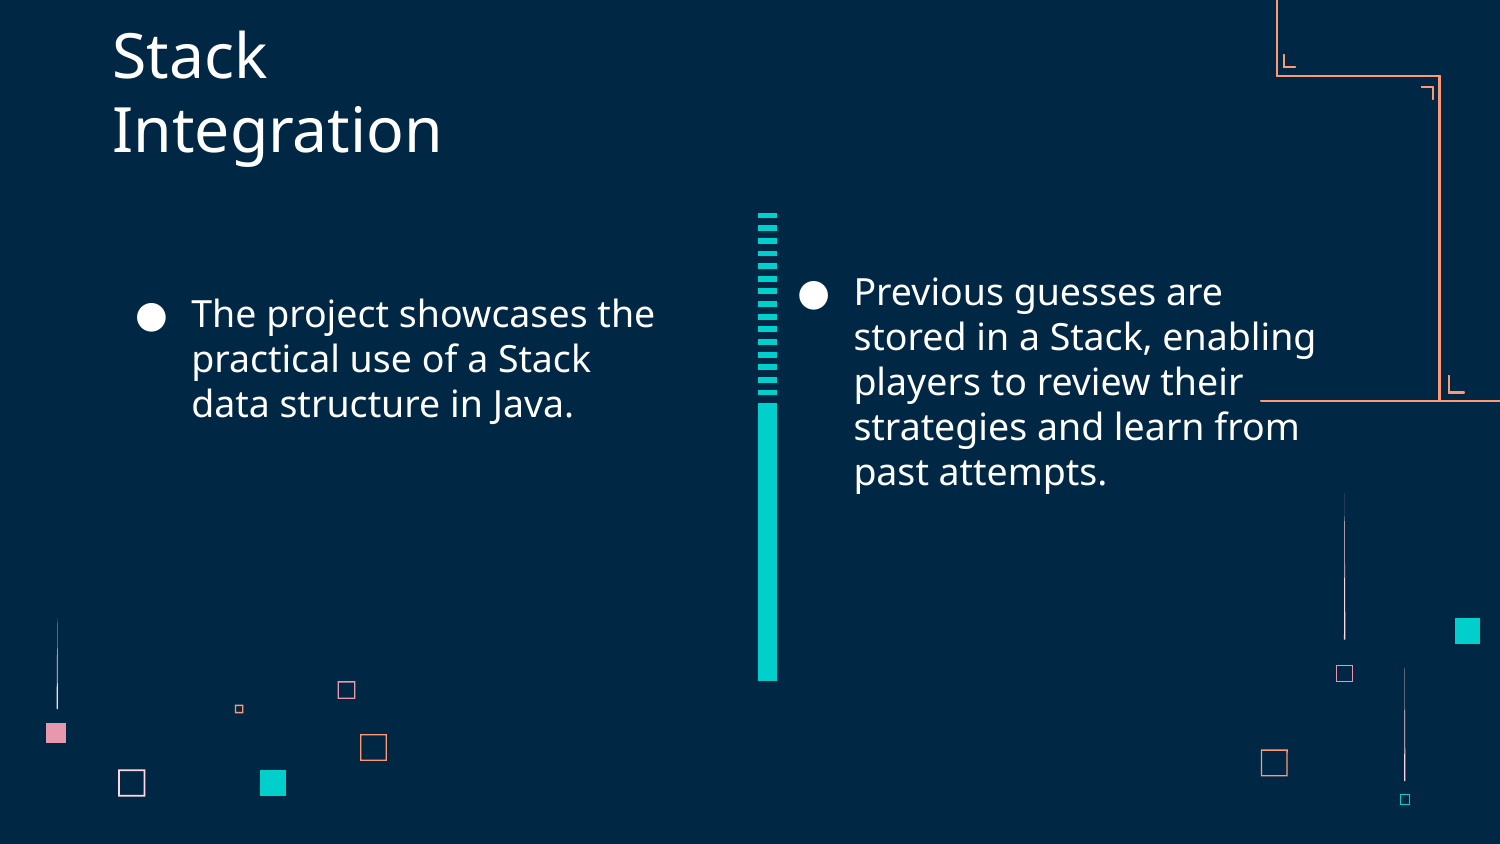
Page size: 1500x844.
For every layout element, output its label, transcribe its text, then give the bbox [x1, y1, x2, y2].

title Stack Integration [97, 18, 539, 181]
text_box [1260, 0, 1500, 402]
list The project showcases the practical use of a Stack data structure in Java. [101, 275, 682, 619]
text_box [757, 212, 1058, 682]
text_box Previous guesses are stored in a Stack, enabling players to review their strategies and learn from past attempts. [1062, 253, 1344, 597]
